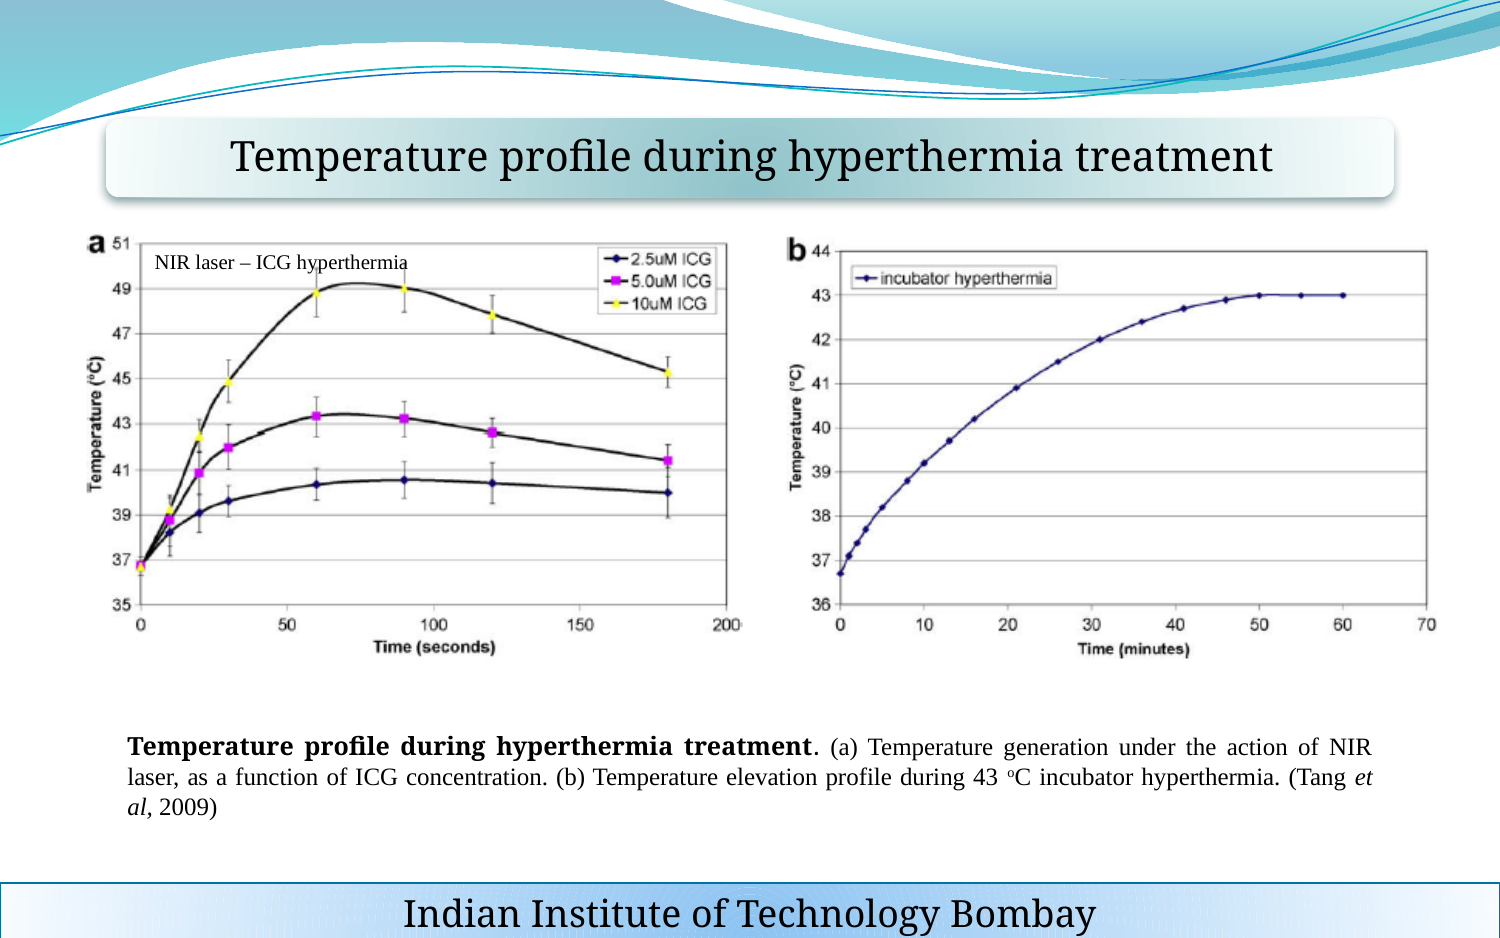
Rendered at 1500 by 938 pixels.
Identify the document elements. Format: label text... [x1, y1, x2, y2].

text_box Temperature profile during hyperthermia treatment. (a) Temperature generation under the action of NIR laser, as a function of ICG concentration. (b) Temperature elevation profile during 43 oC incubator hyperthermia. (Tang et al, 2009) [112, 723, 1388, 828]
text_box Indian Institute of Technology Bombay [0, 882, 1500, 938]
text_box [105, 118, 1395, 207]
picture [69, 218, 1476, 669]
